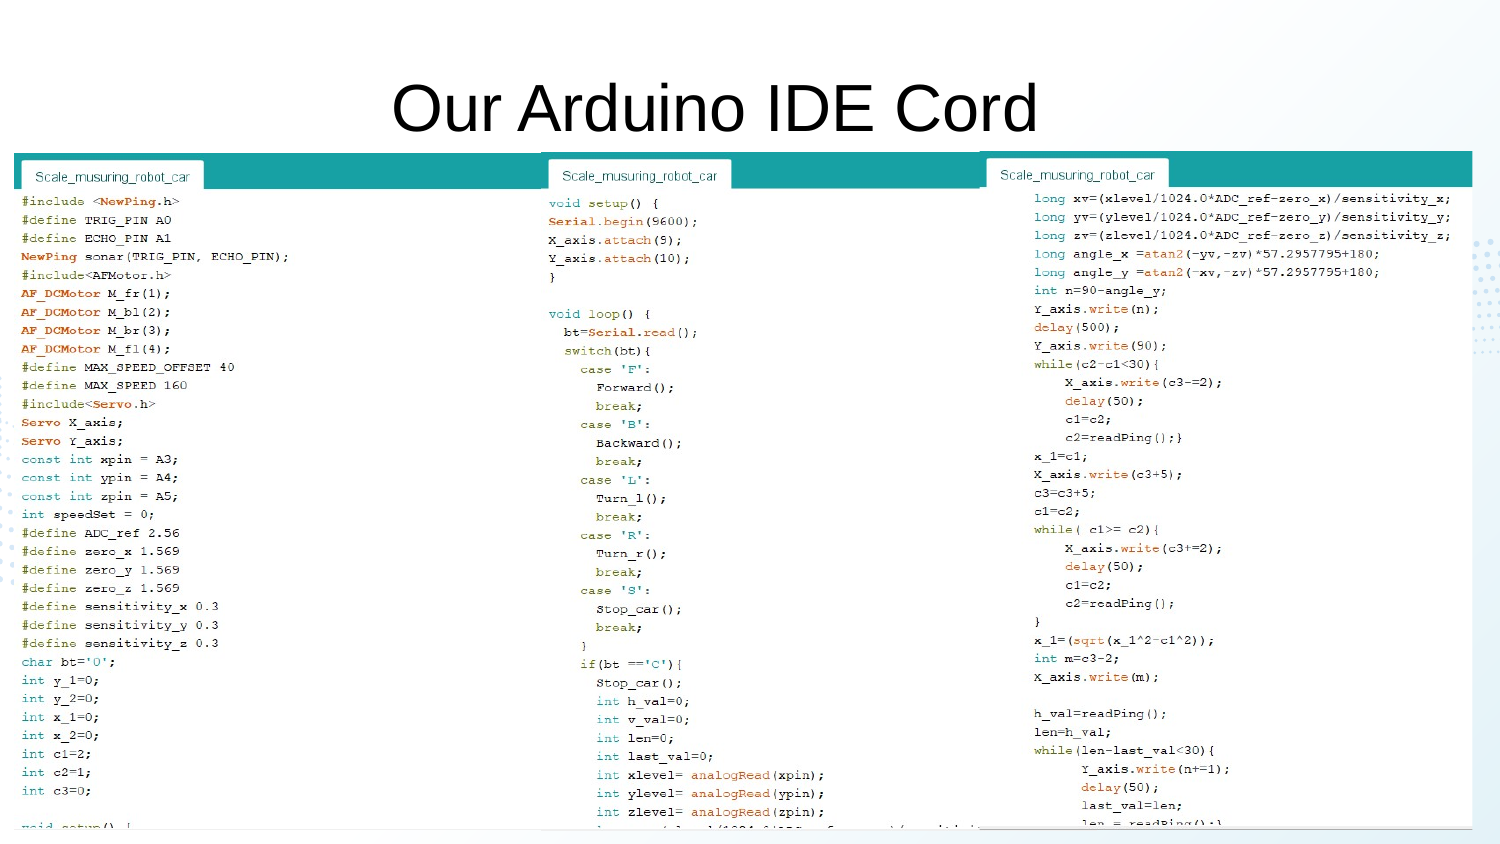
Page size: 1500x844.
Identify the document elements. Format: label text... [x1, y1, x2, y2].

picture [13, 150, 1473, 831]
text_box Our Arduino IDE Cord [376, 57, 1124, 151]
